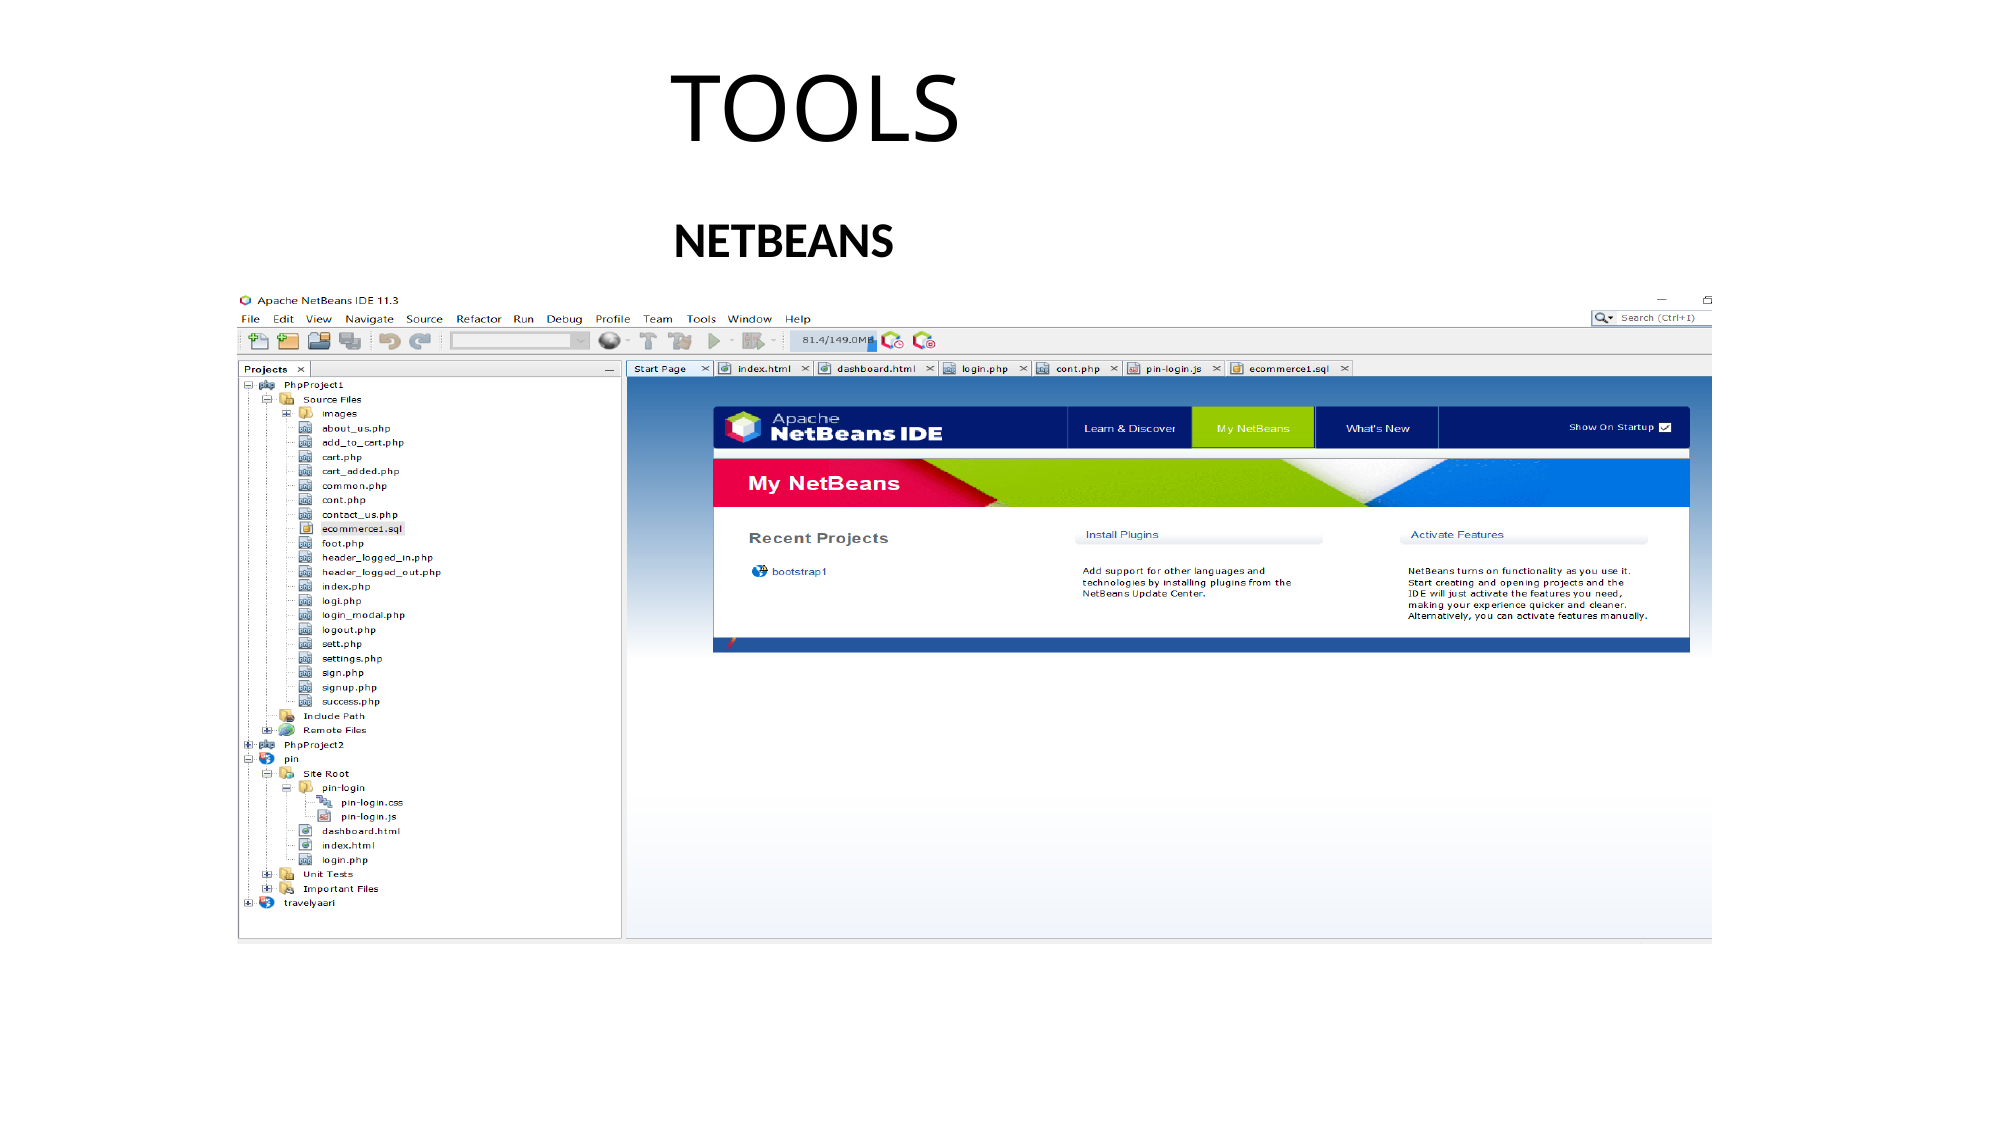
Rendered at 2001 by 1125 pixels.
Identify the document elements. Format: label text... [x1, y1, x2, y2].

list NETBEANS [440, 180, 1128, 276]
title TOOLS [111, 42, 1522, 181]
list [237, 291, 1712, 944]
